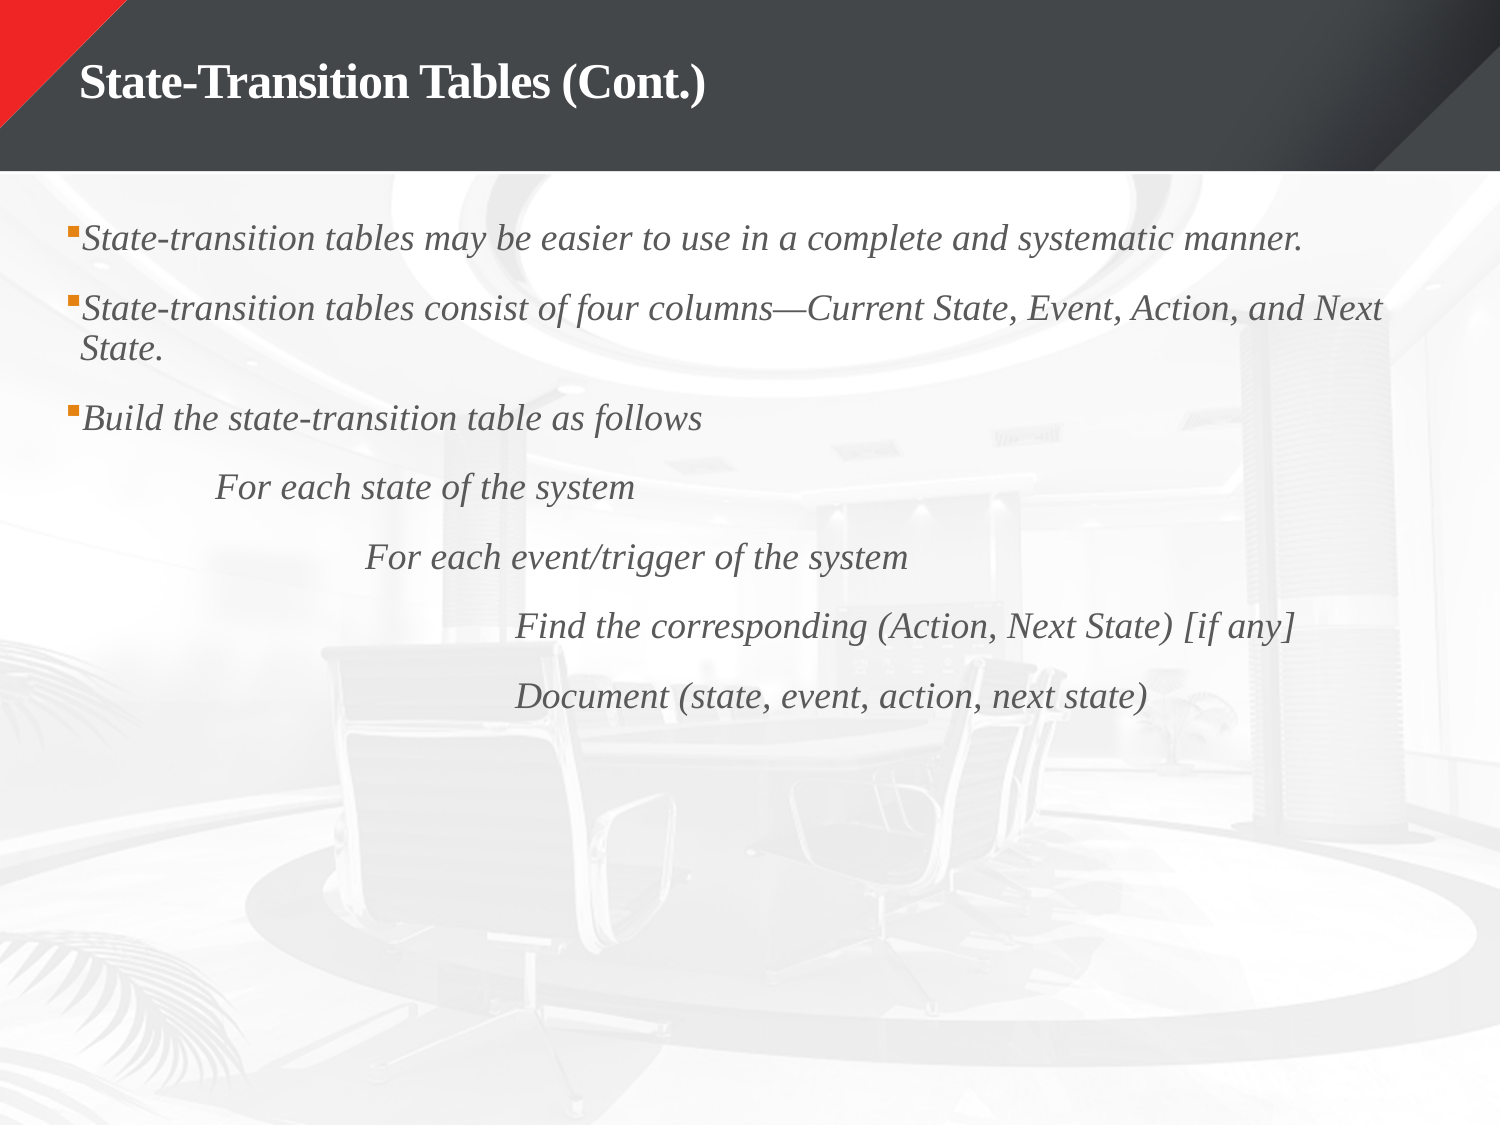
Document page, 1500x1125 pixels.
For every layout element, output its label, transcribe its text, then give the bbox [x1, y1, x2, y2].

picture [0, 0, 1500, 1125]
list State-transition tables may be easier to use in a complete and systematic manner. State-transition tables consist of four columns—Current State, Event, Action, and Next State. Build the state-transition table as follows For each state of the system For each event/trigger of the system Find the corresponding (Action, Next State) [if any] Document (state, event, action, next state) [64, 210, 1444, 1012]
title State-Transition Tables (Cont.) [63, 18, 1321, 150]
